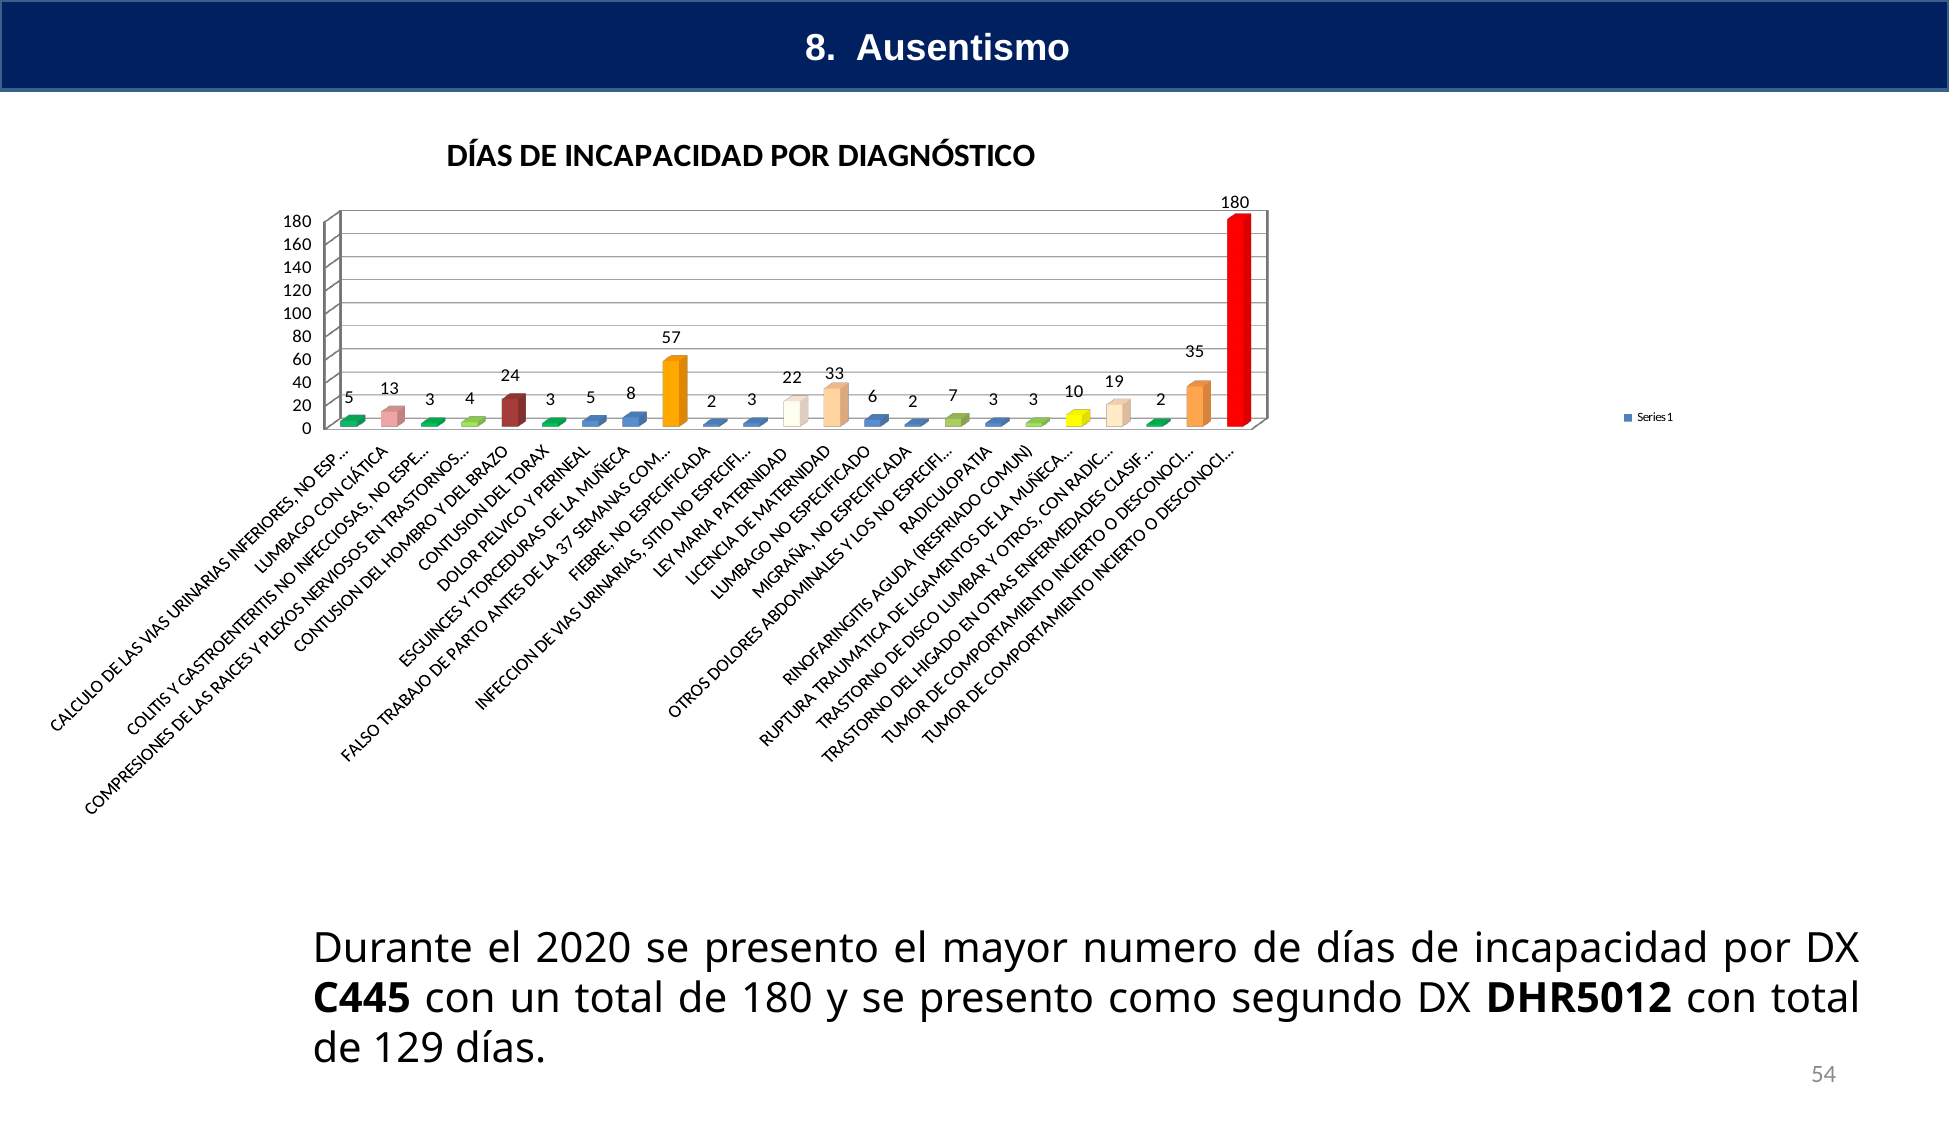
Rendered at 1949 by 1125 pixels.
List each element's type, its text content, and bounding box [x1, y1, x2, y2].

slide_number 54 [1396, 1042, 1852, 1103]
text_box 8. Ausentismo [785, 0, 1164, 106]
text_box Durante el 2020 se presento el mayor numero de días de incapacidad por DX C445 con un total de 180 y se presento como segundo DX DHR5012 con total de 129 días. [292, 910, 1880, 1081]
text_box [1164, 0, 1949, 92]
text_box [0, 0, 785, 92]
chart [46, 110, 1949, 820]
